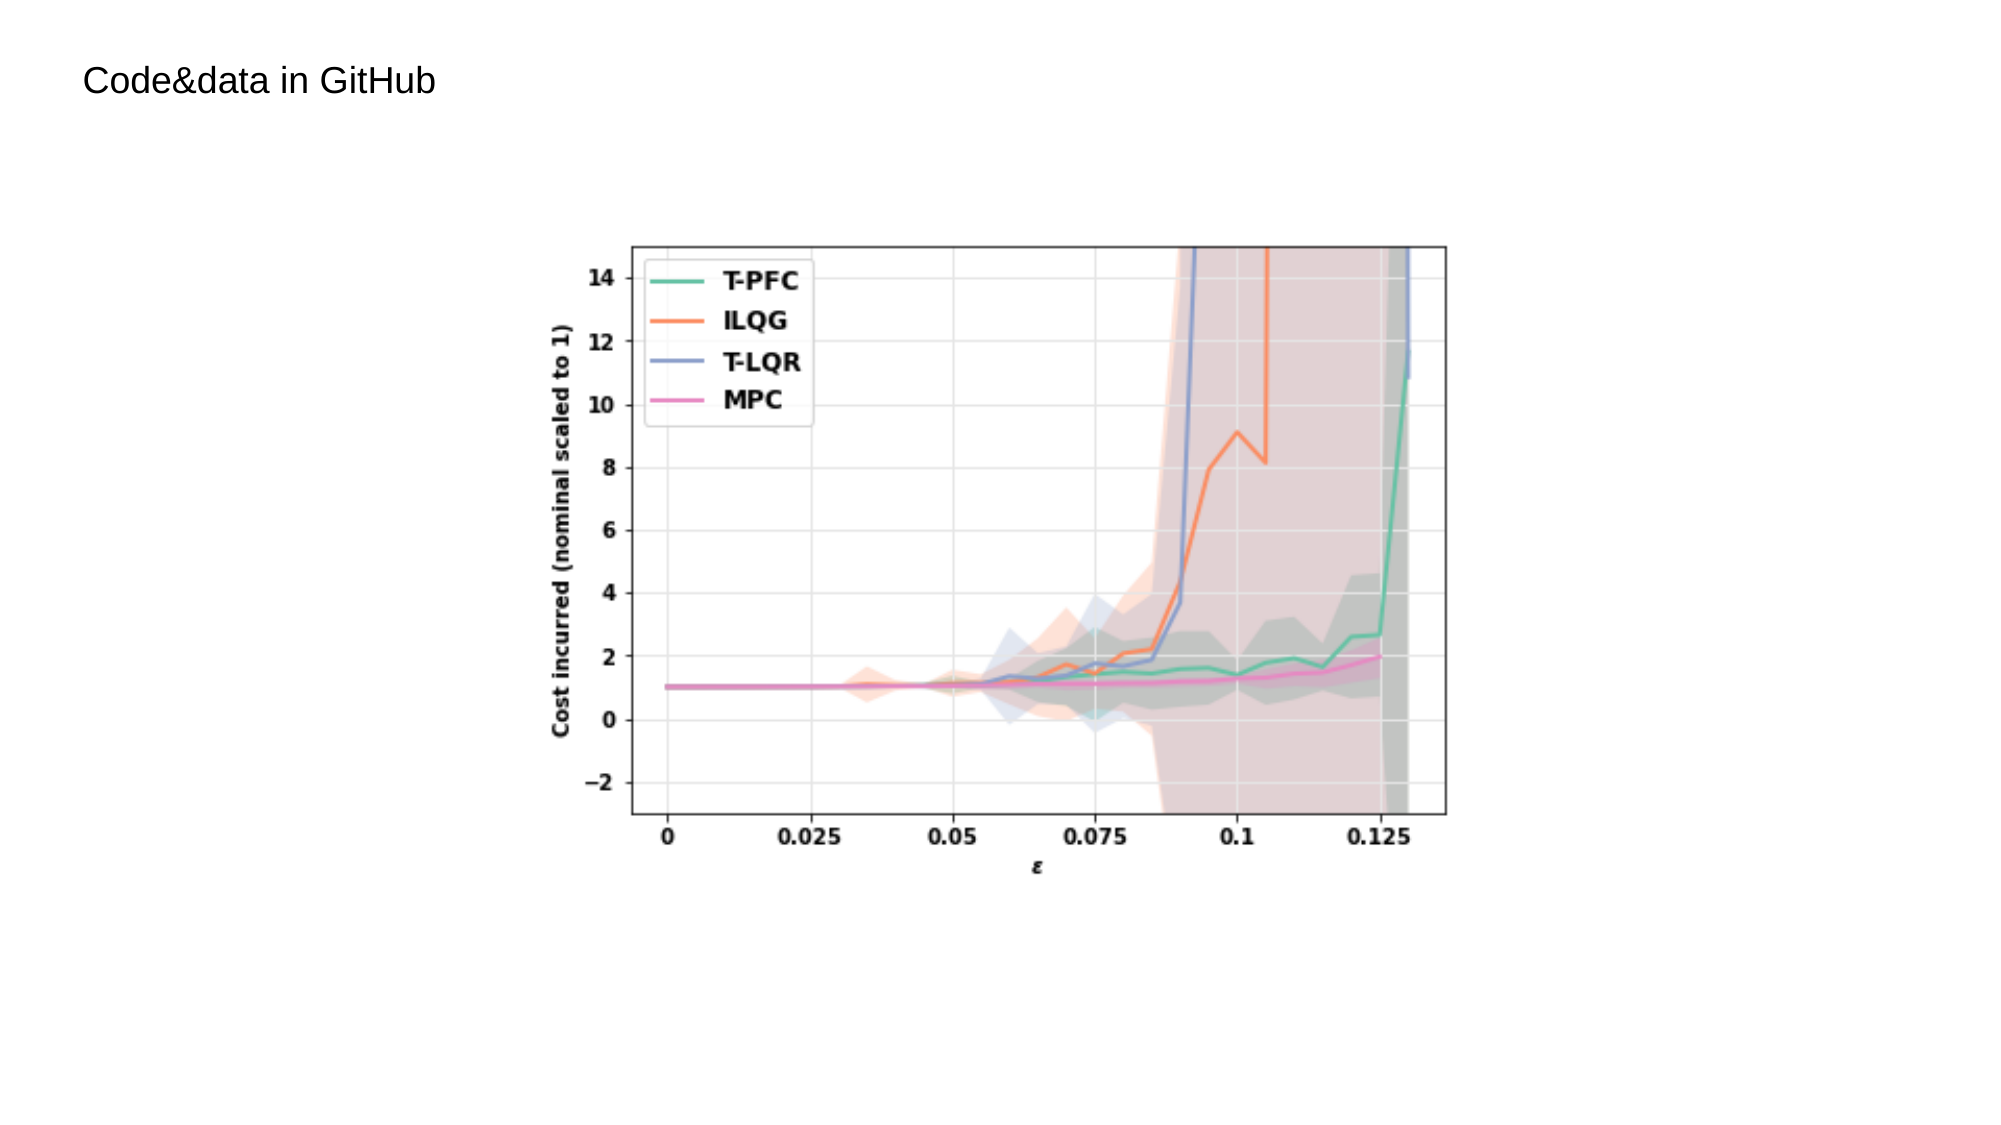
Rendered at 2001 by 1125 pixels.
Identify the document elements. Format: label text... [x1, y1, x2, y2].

text_box Code&data in GitHub [67, 48, 599, 109]
picture [540, 232, 1460, 893]
